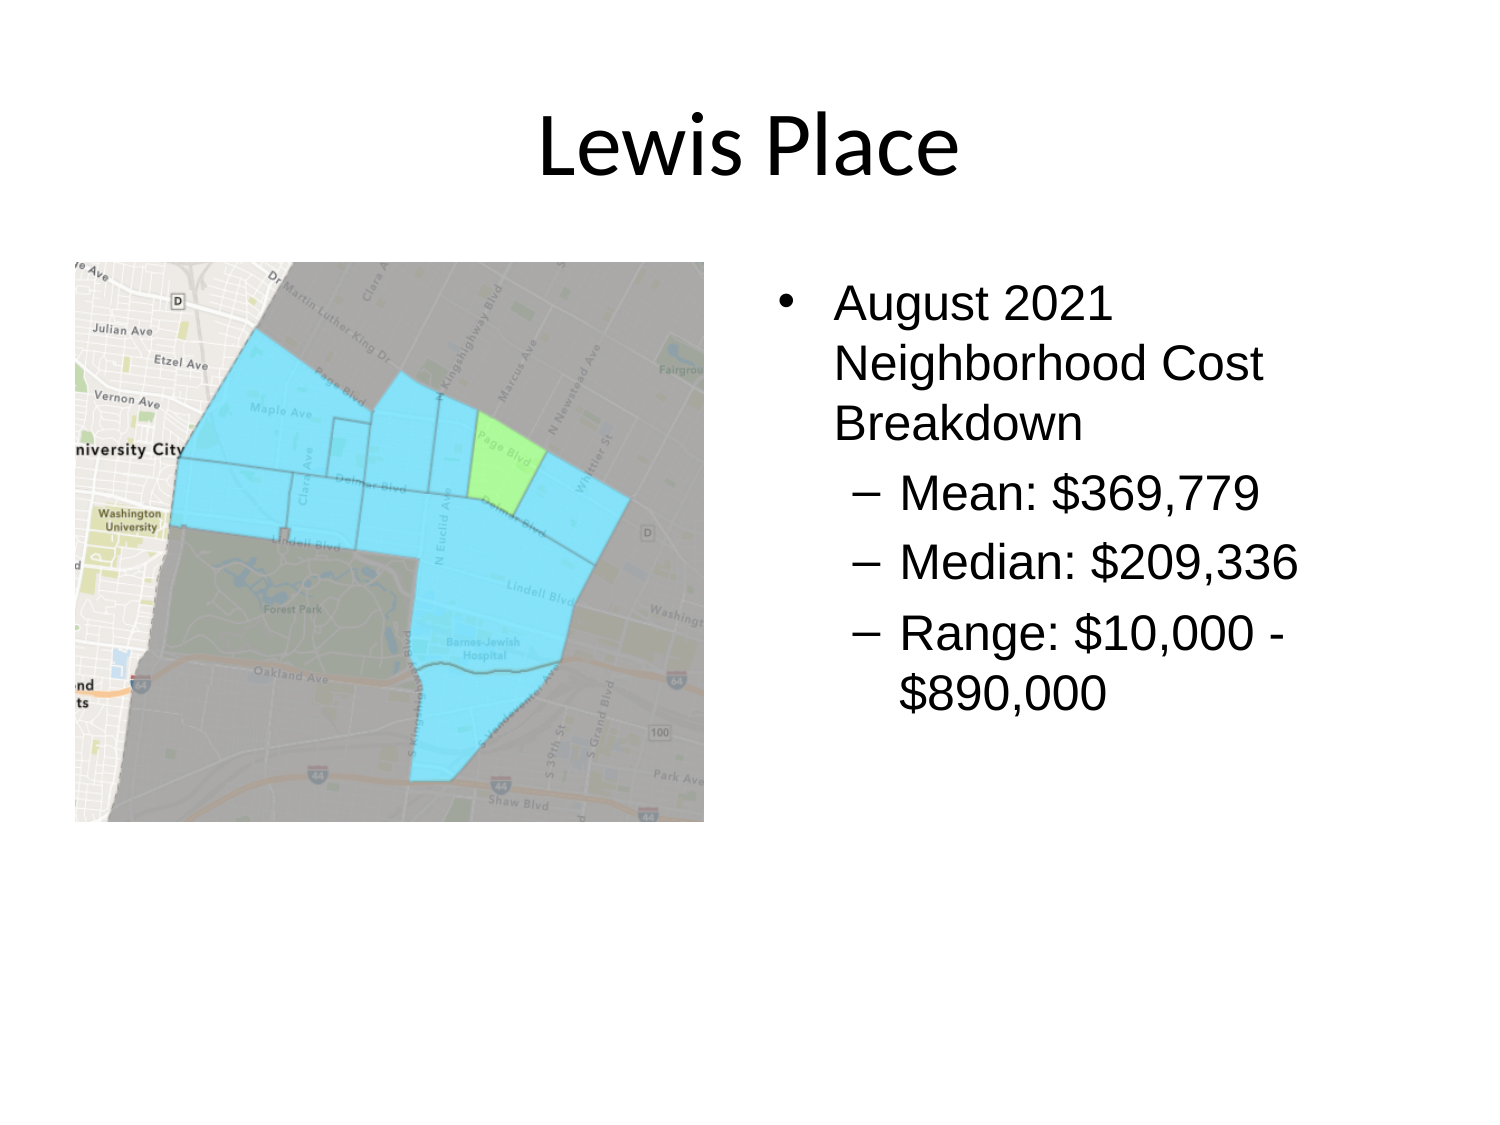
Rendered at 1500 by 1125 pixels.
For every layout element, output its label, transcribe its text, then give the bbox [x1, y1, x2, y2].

title Lewis Place [75, 45, 1425, 233]
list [74, 262, 704, 823]
list August 2021 Neighborhood Cost Breakdown Mean: $369,779 Median: $209,336 Range: $10,000 - $890,000 [762, 262, 1425, 1005]
